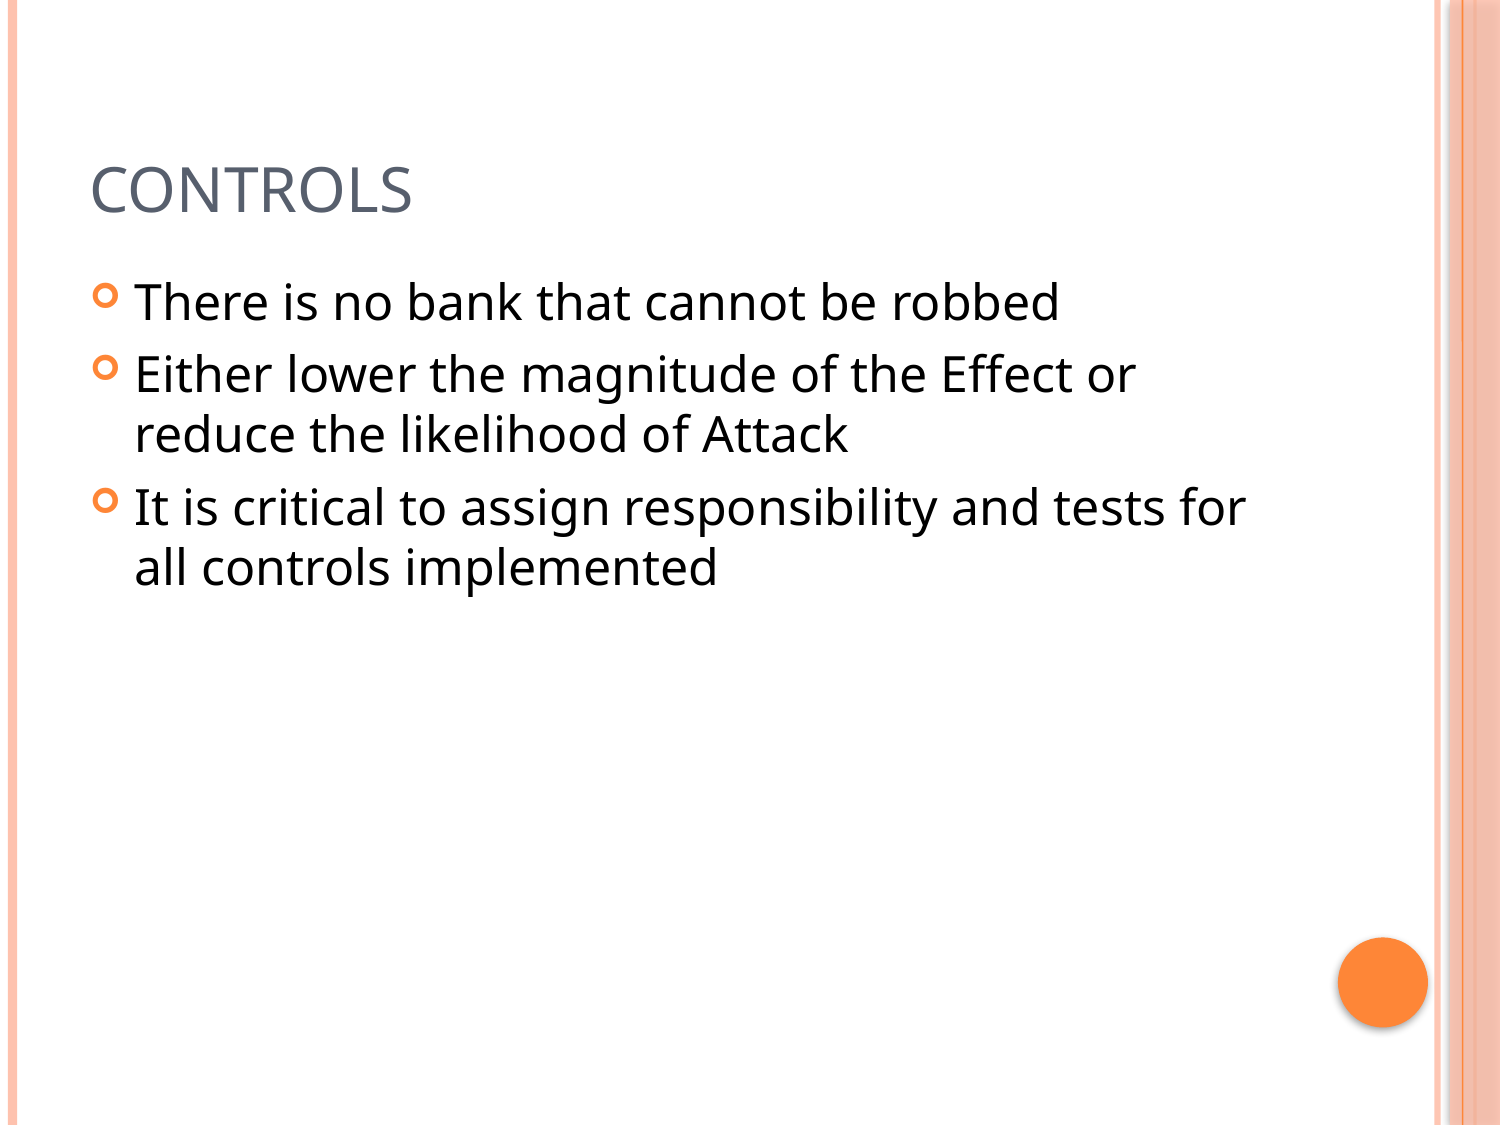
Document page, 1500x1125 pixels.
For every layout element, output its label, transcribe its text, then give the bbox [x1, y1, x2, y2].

list There is no bank that cannot be robbed Either lower the magnitude of the Effect or reduce the likelihood of Attack It is critical to assign responsibility and tests for all controls implemented [75, 262, 1300, 1062]
title Controls [75, 45, 1300, 233]
